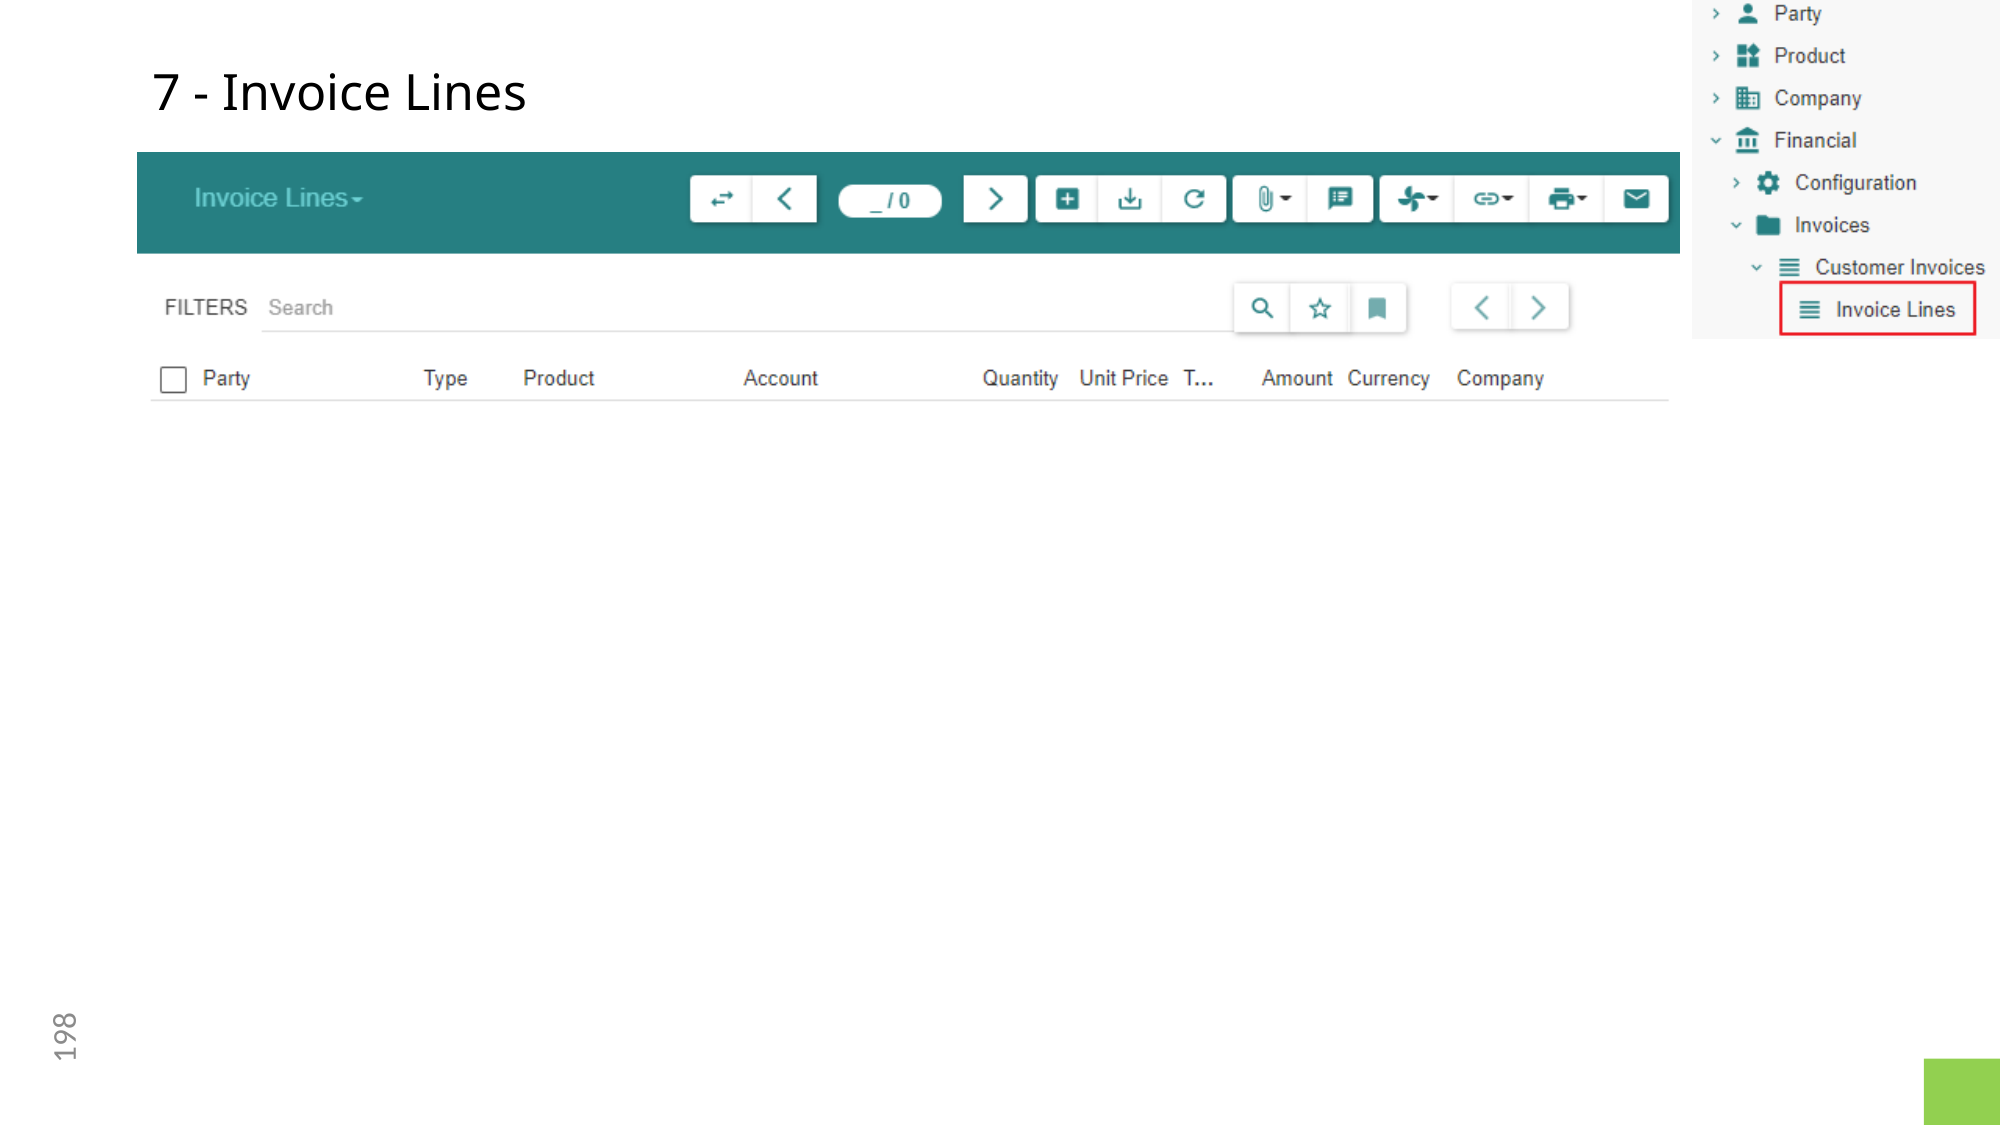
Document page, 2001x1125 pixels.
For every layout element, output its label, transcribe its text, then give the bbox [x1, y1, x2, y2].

text_box [1923, 1058, 2000, 1125]
picture [1692, 0, 2000, 340]
slide_number 198 [32, 969, 93, 1108]
title 7 - Invoice Lines [137, 59, 1692, 136]
picture [137, 152, 1680, 428]
